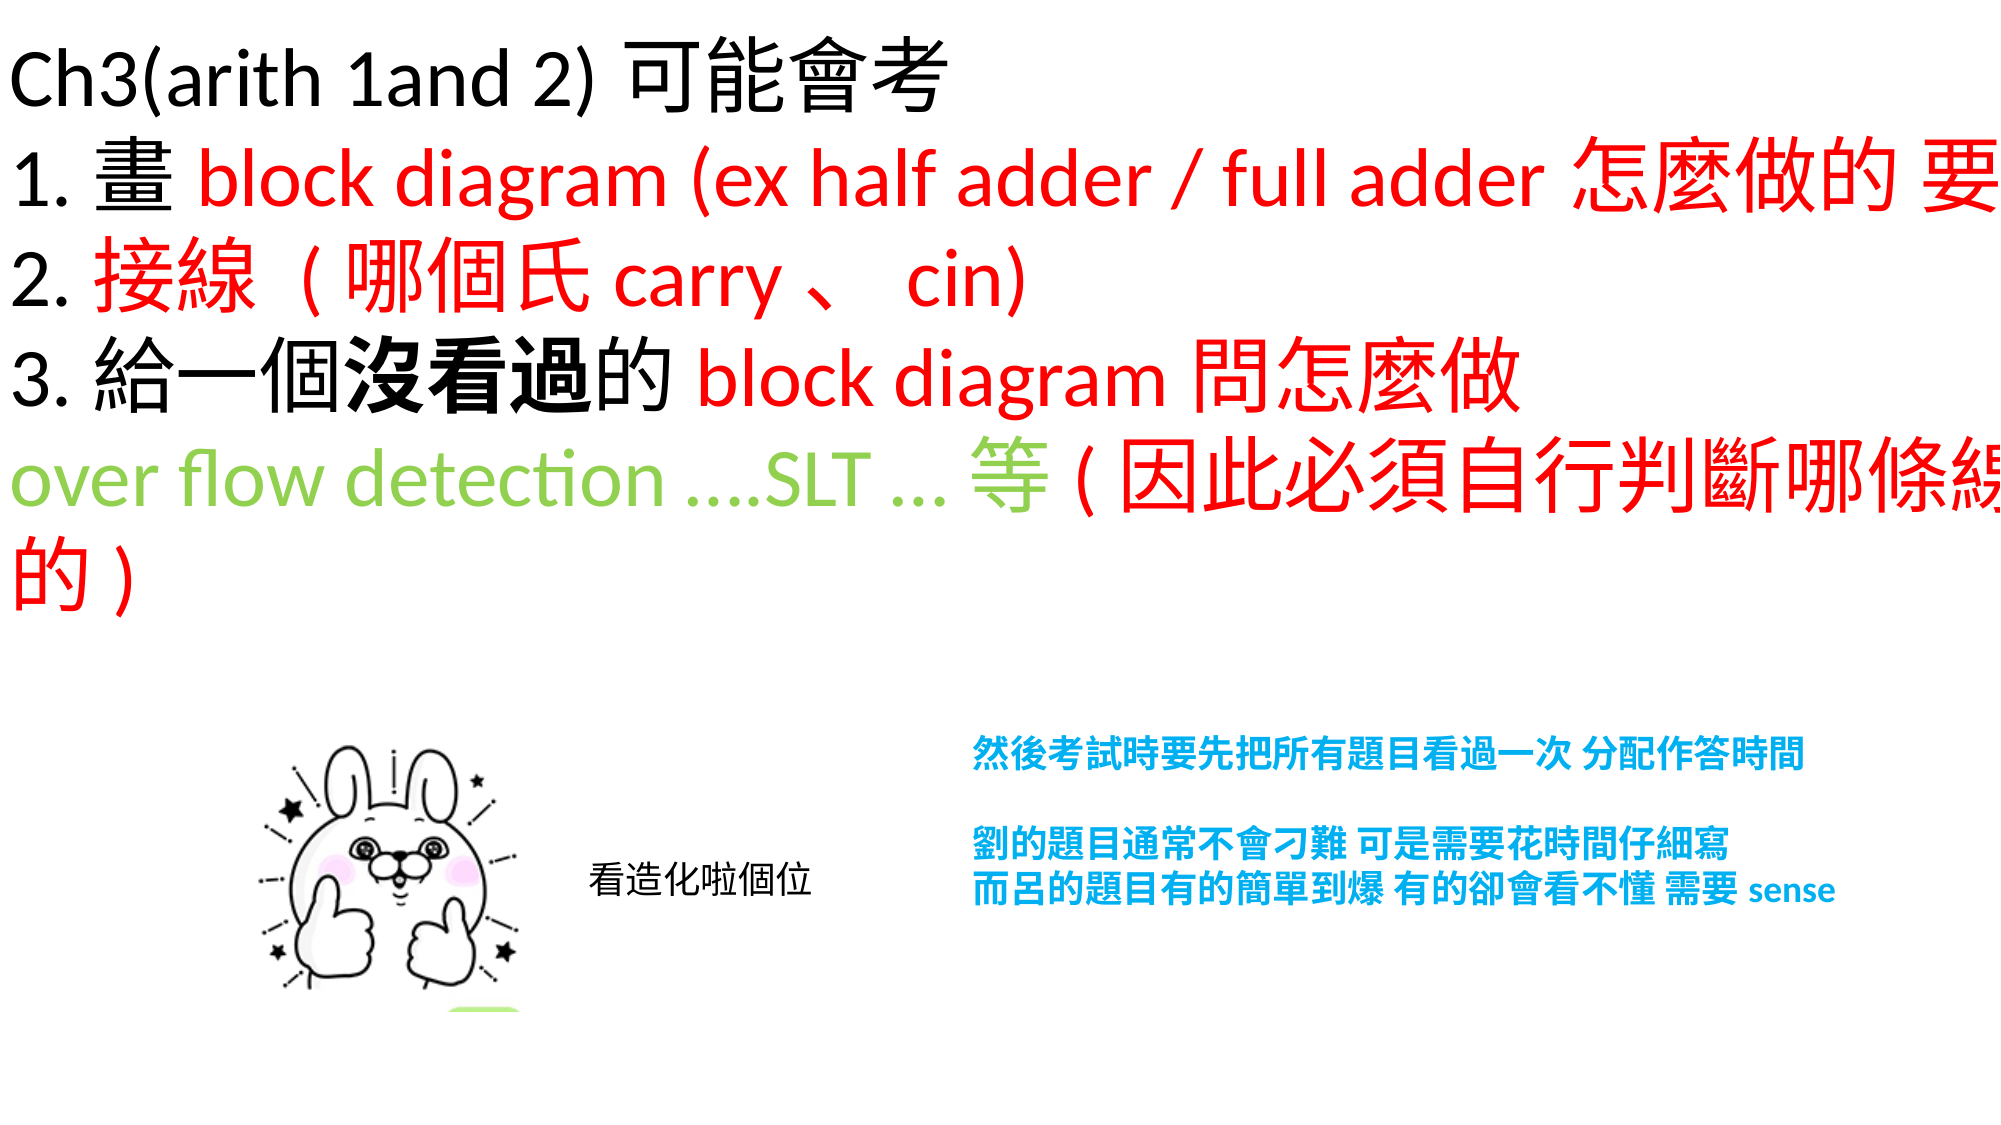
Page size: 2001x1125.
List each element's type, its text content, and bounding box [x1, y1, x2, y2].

text_box Ch3(arith 1and 2)可能會考 1.畫block diagram (ex half adder / full adder怎麼做的 要會畫) 2.接線 (哪個氏carry、cin) 3.給一個沒看過的block diagram問怎麼做 over flow detection ….SLT …等(因此必須自行判斷哪條線是你要的) [0, 15, 2000, 631]
text_box 看造化啦個位 [573, 848, 831, 909]
text_box 然後考試時要先把所有題目看過一次 分配作答時間 劉的題目通常不會刁難 可是需要花時間仔細寫 而呂的題目有的簡單到爆 有的卻會看不懂 需要sense [957, 722, 1958, 918]
picture [254, 722, 529, 1013]
